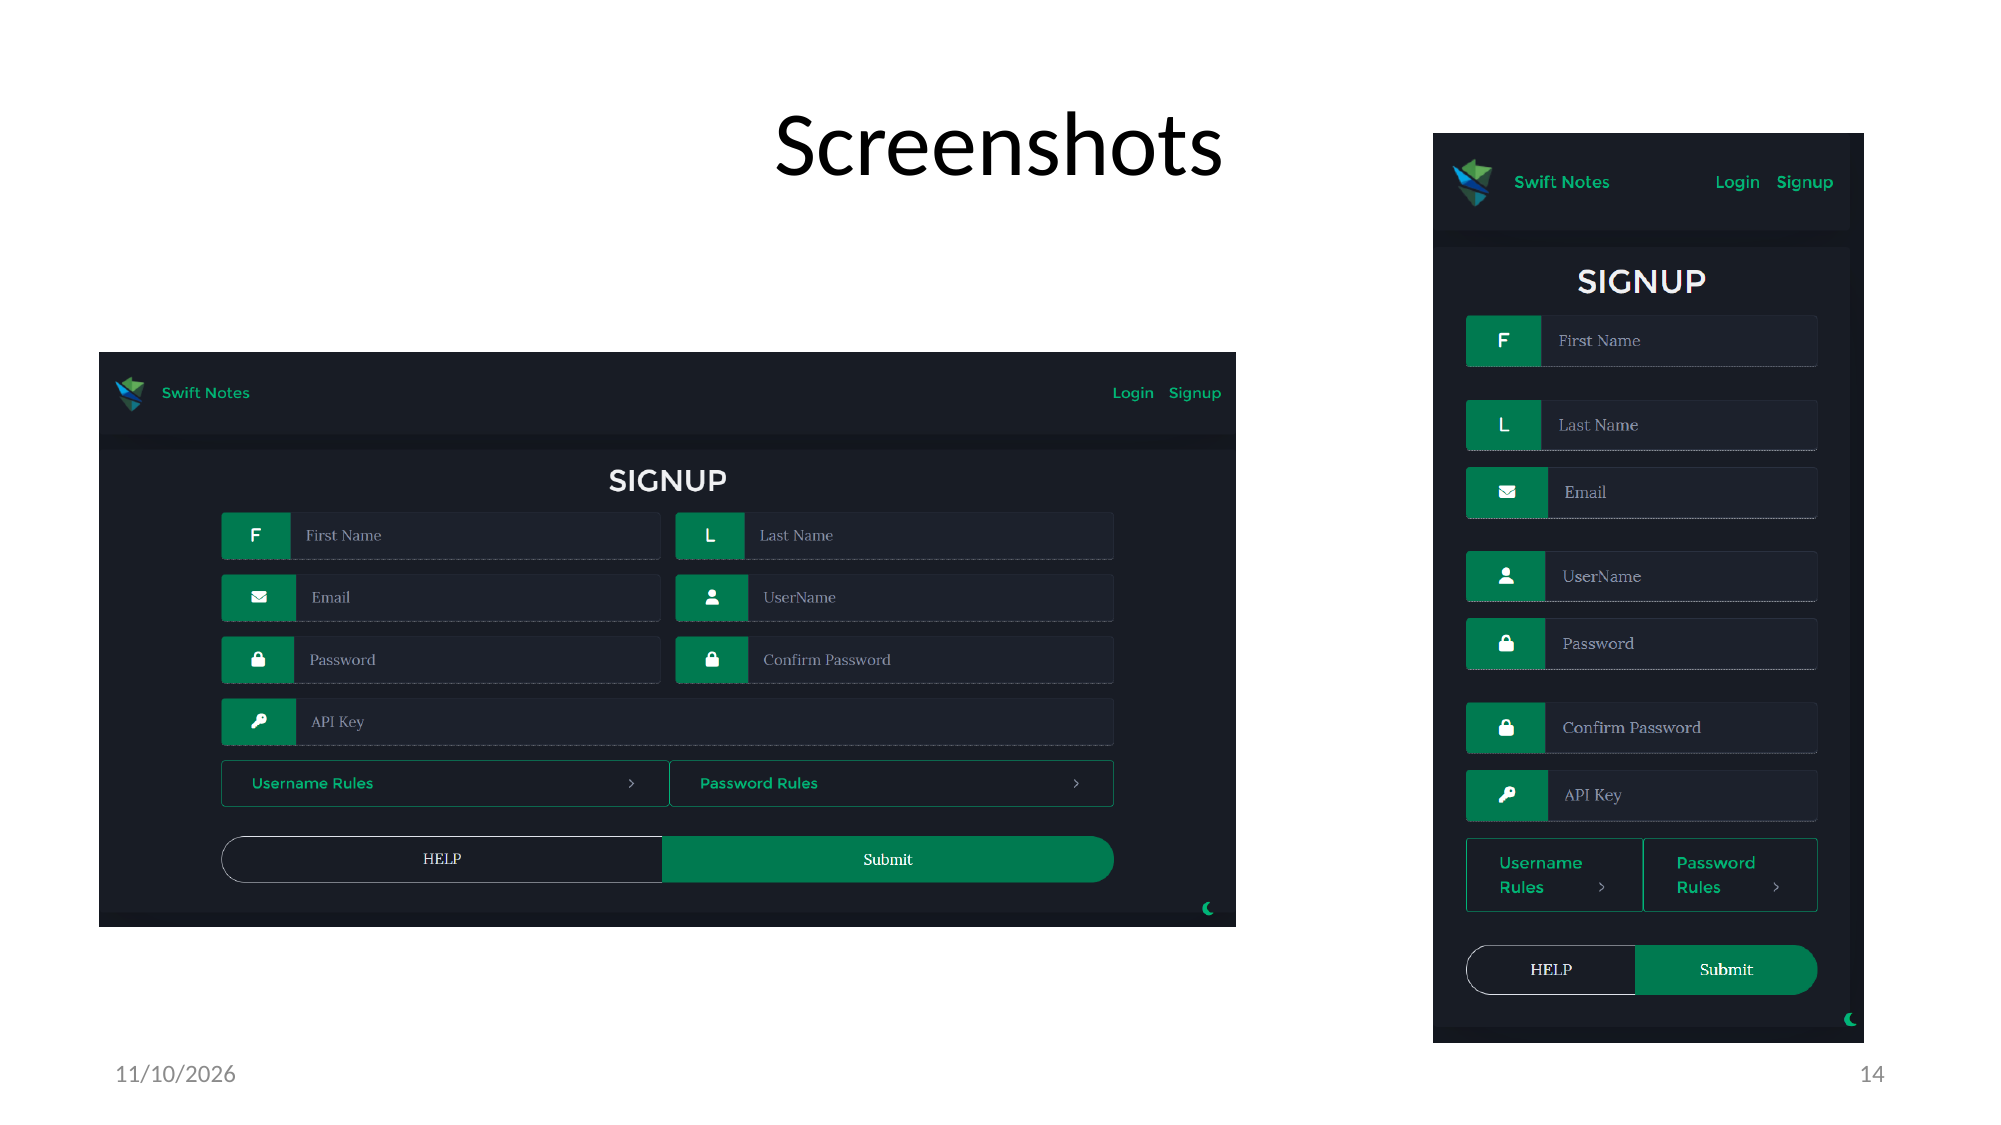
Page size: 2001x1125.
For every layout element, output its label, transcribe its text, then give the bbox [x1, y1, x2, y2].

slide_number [99, 1042, 567, 1103]
title Screenshots [99, 45, 1900, 233]
picture [1433, 133, 1864, 1043]
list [99, 352, 1236, 927]
slide_number 14 [1433, 1042, 1900, 1103]
